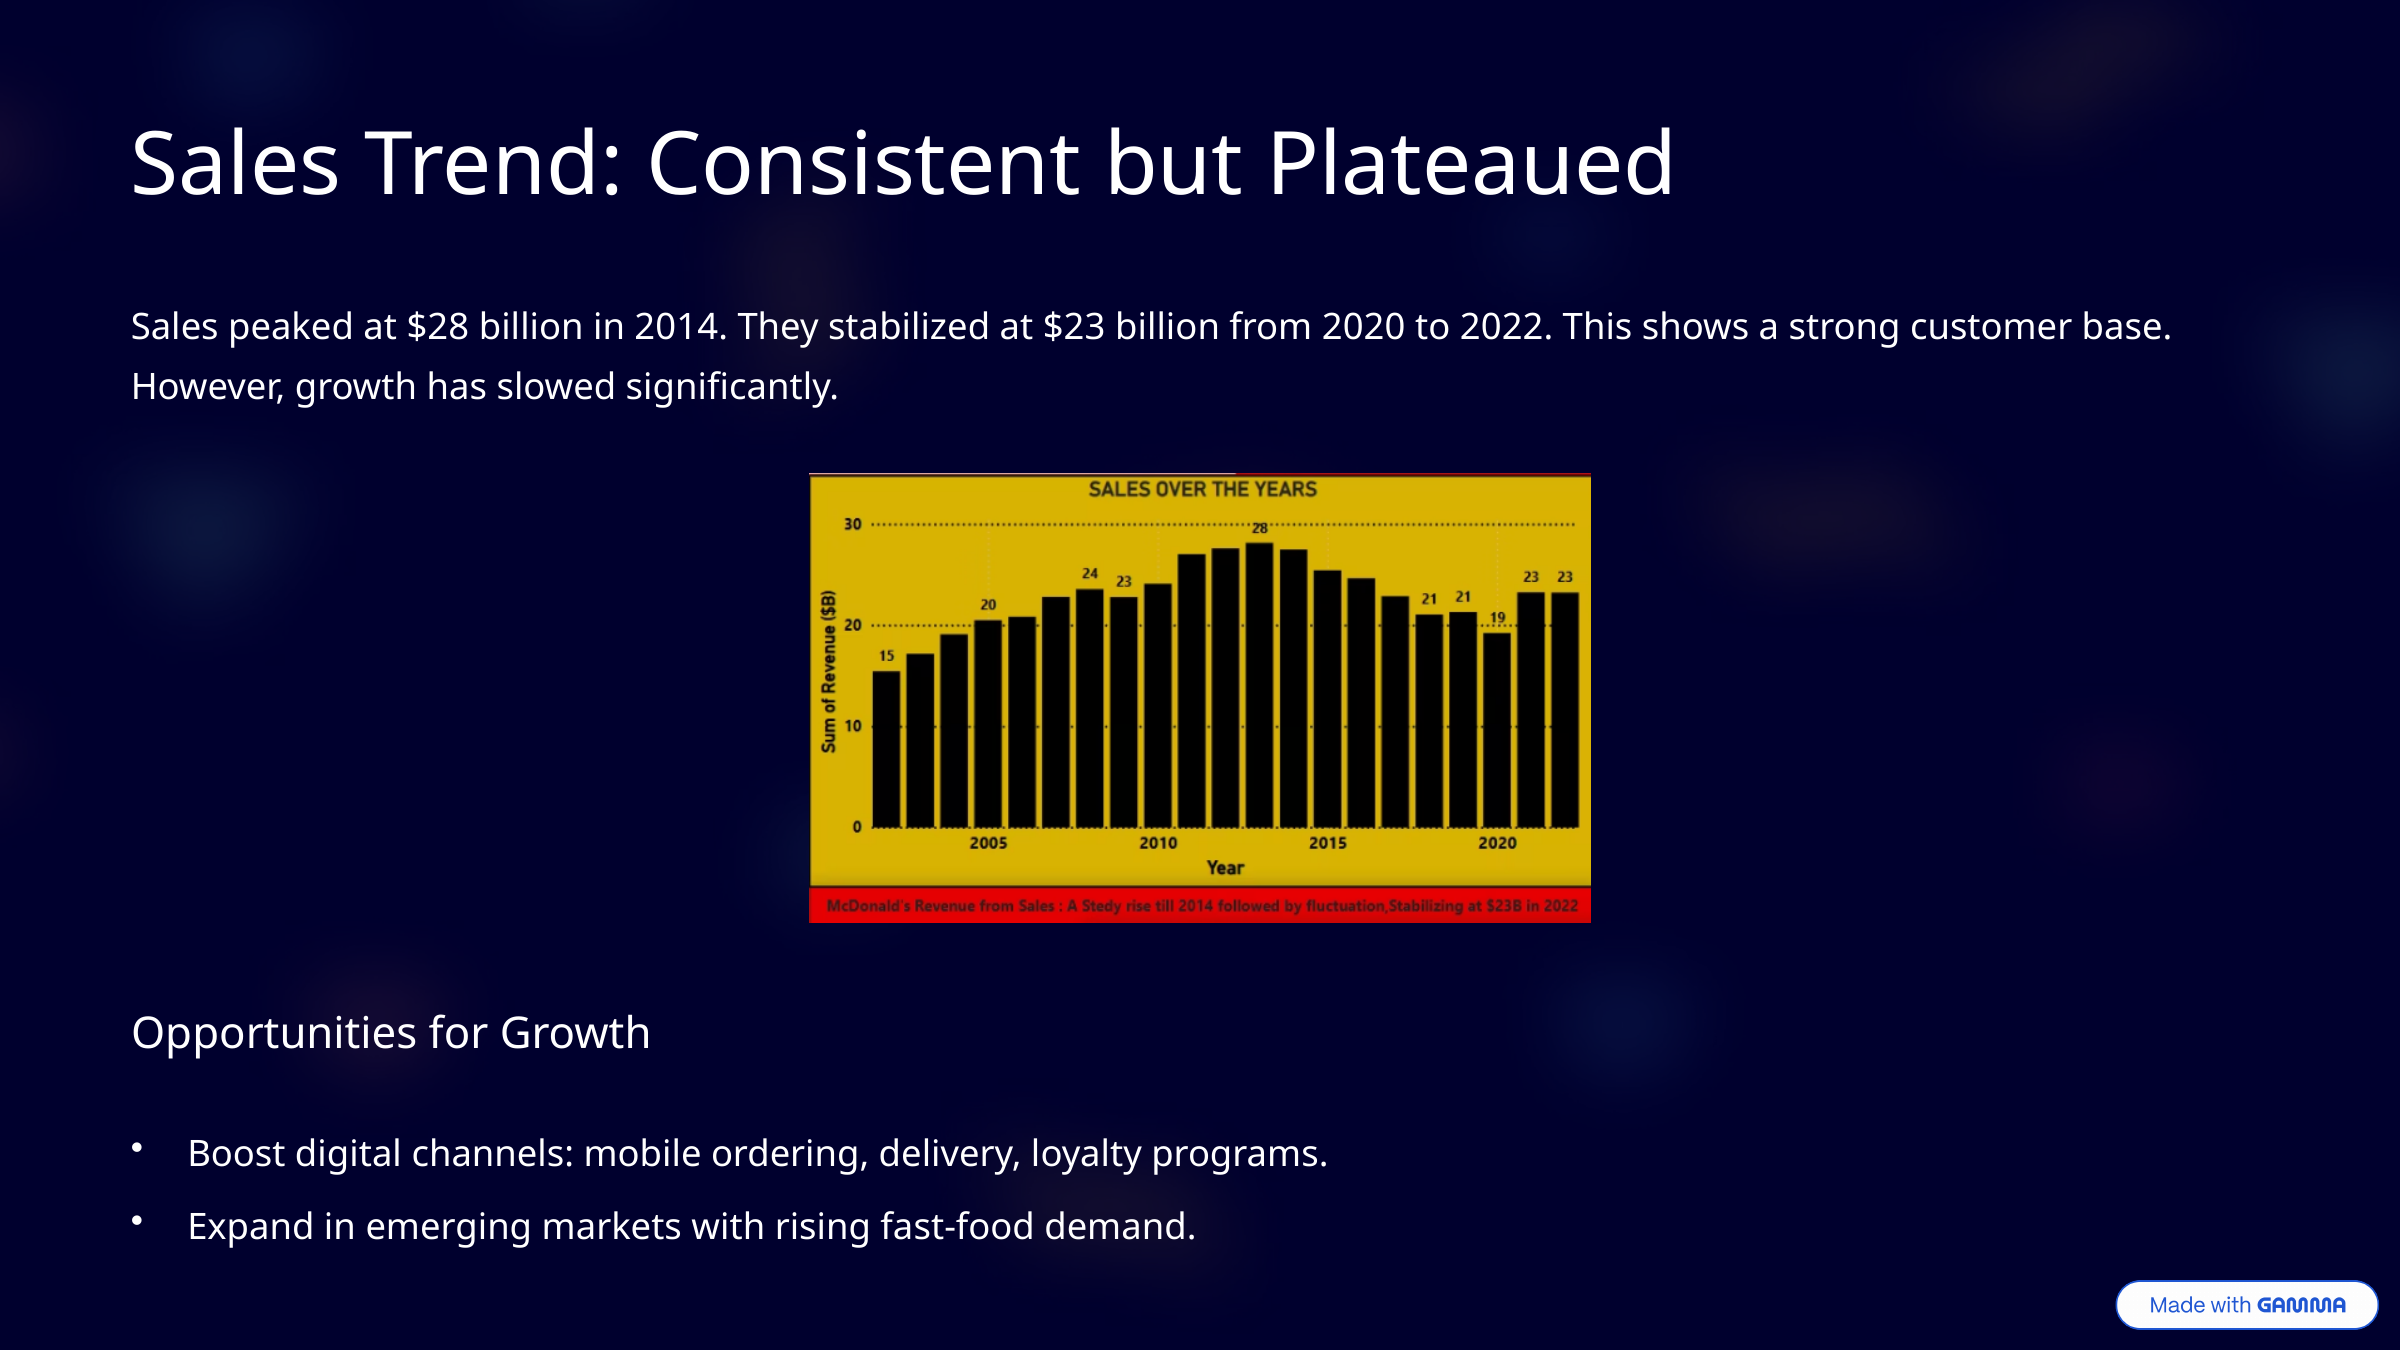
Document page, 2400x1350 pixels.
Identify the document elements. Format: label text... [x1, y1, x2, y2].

text_box Boost digital channels: mobile ordering, delivery, loyalty programs. [130, 1114, 2269, 1175]
picture [2106, 1271, 2389, 1339]
picture [809, 473, 1591, 923]
text_box Expand in emerging markets with rising fast-food demand. [130, 1187, 2269, 1248]
text_box Sales Trend: Consistent but Plateaued [130, 102, 1659, 213]
text_box Opportunities for Growth [130, 1003, 641, 1059]
text_box Sales peaked at $28 billion in 2014. They stabilized at $23 billion from 2020 to 2022. This shows a strong customer base. However, growth has slowed significantly. [130, 287, 2269, 408]
